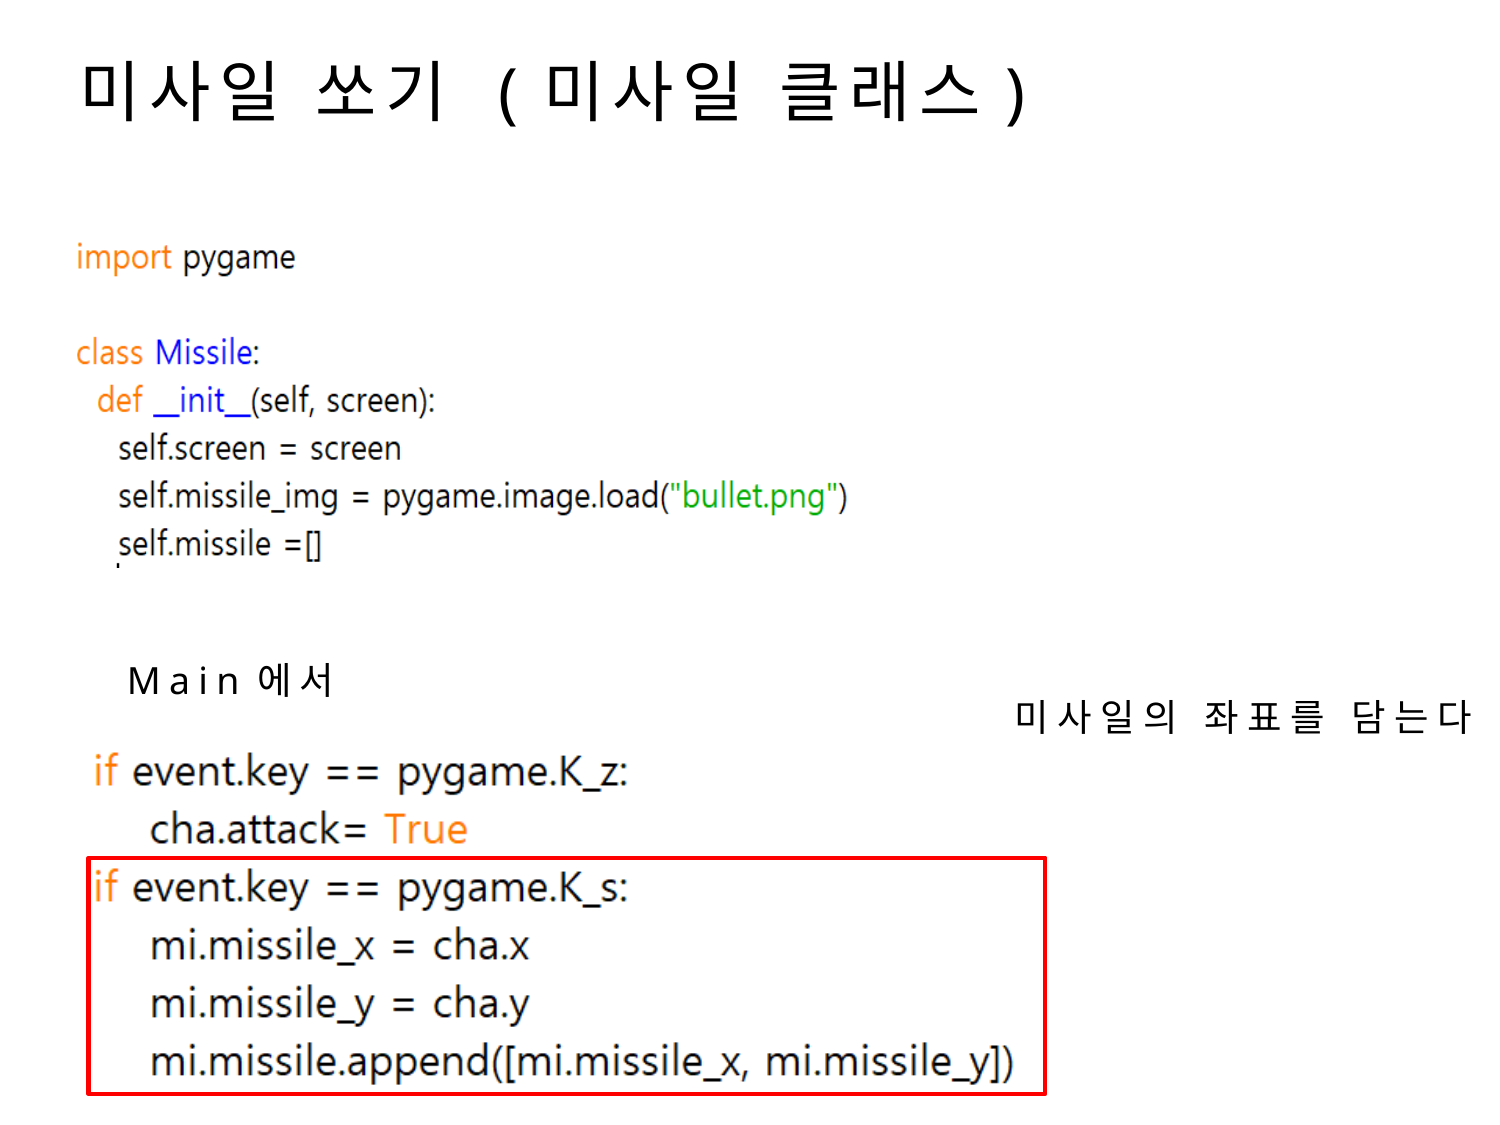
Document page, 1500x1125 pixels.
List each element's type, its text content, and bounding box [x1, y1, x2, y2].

text_box 미사일의 좌표를 담는다 [1000, 686, 1500, 747]
text_box Main에서 [112, 649, 612, 710]
text_box 미사일 쏘기 (미사일 클래스) [64, 42, 1483, 138]
picture [76, 745, 1090, 1110]
picture [0, 231, 904, 569]
